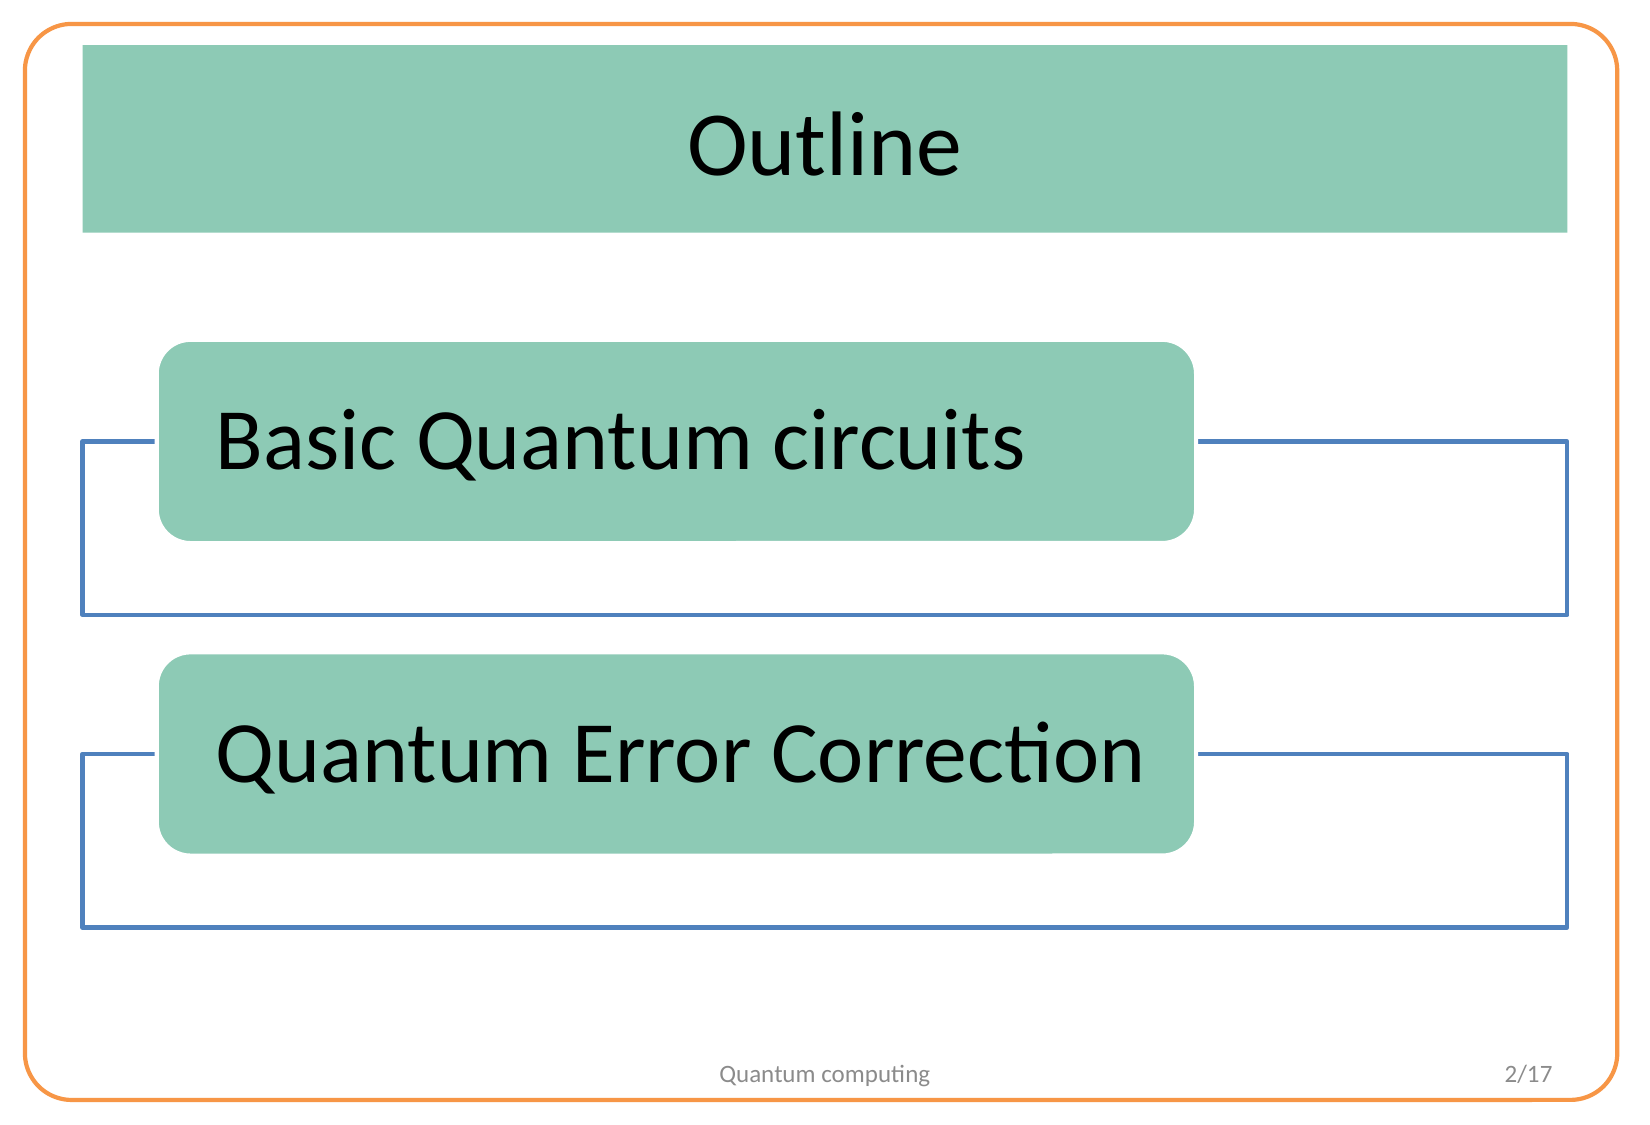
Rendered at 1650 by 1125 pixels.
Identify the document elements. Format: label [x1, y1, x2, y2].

text_box [22, 21, 1620, 1103]
list [82, 262, 1568, 1006]
